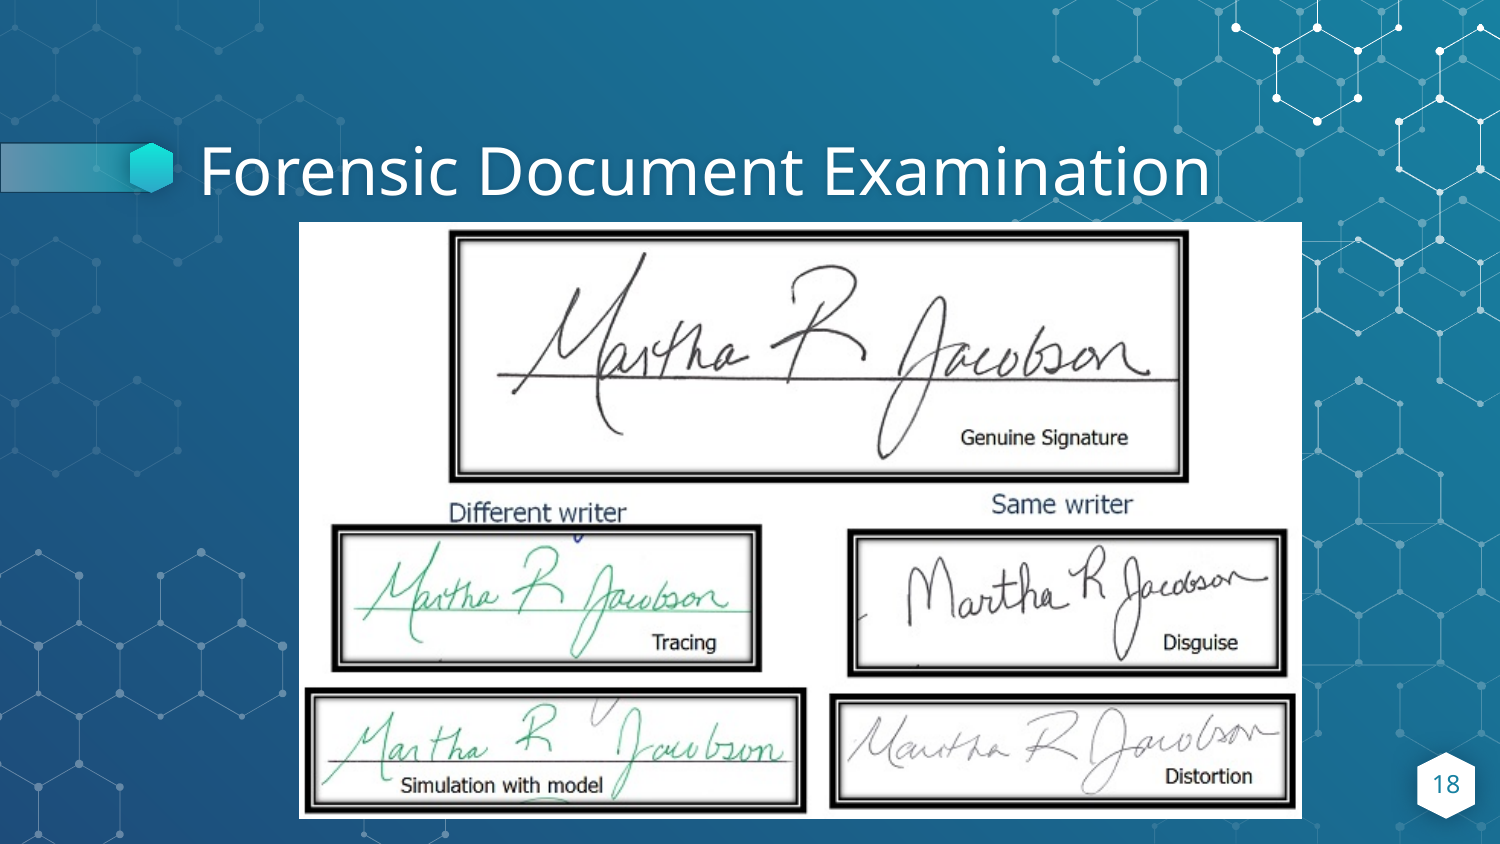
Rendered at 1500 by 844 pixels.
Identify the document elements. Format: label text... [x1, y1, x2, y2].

title Forensic Document Examination [198, 140, 1302, 198]
slide_number ‹#› [1417, 752, 1475, 819]
picture [298, 222, 1303, 820]
